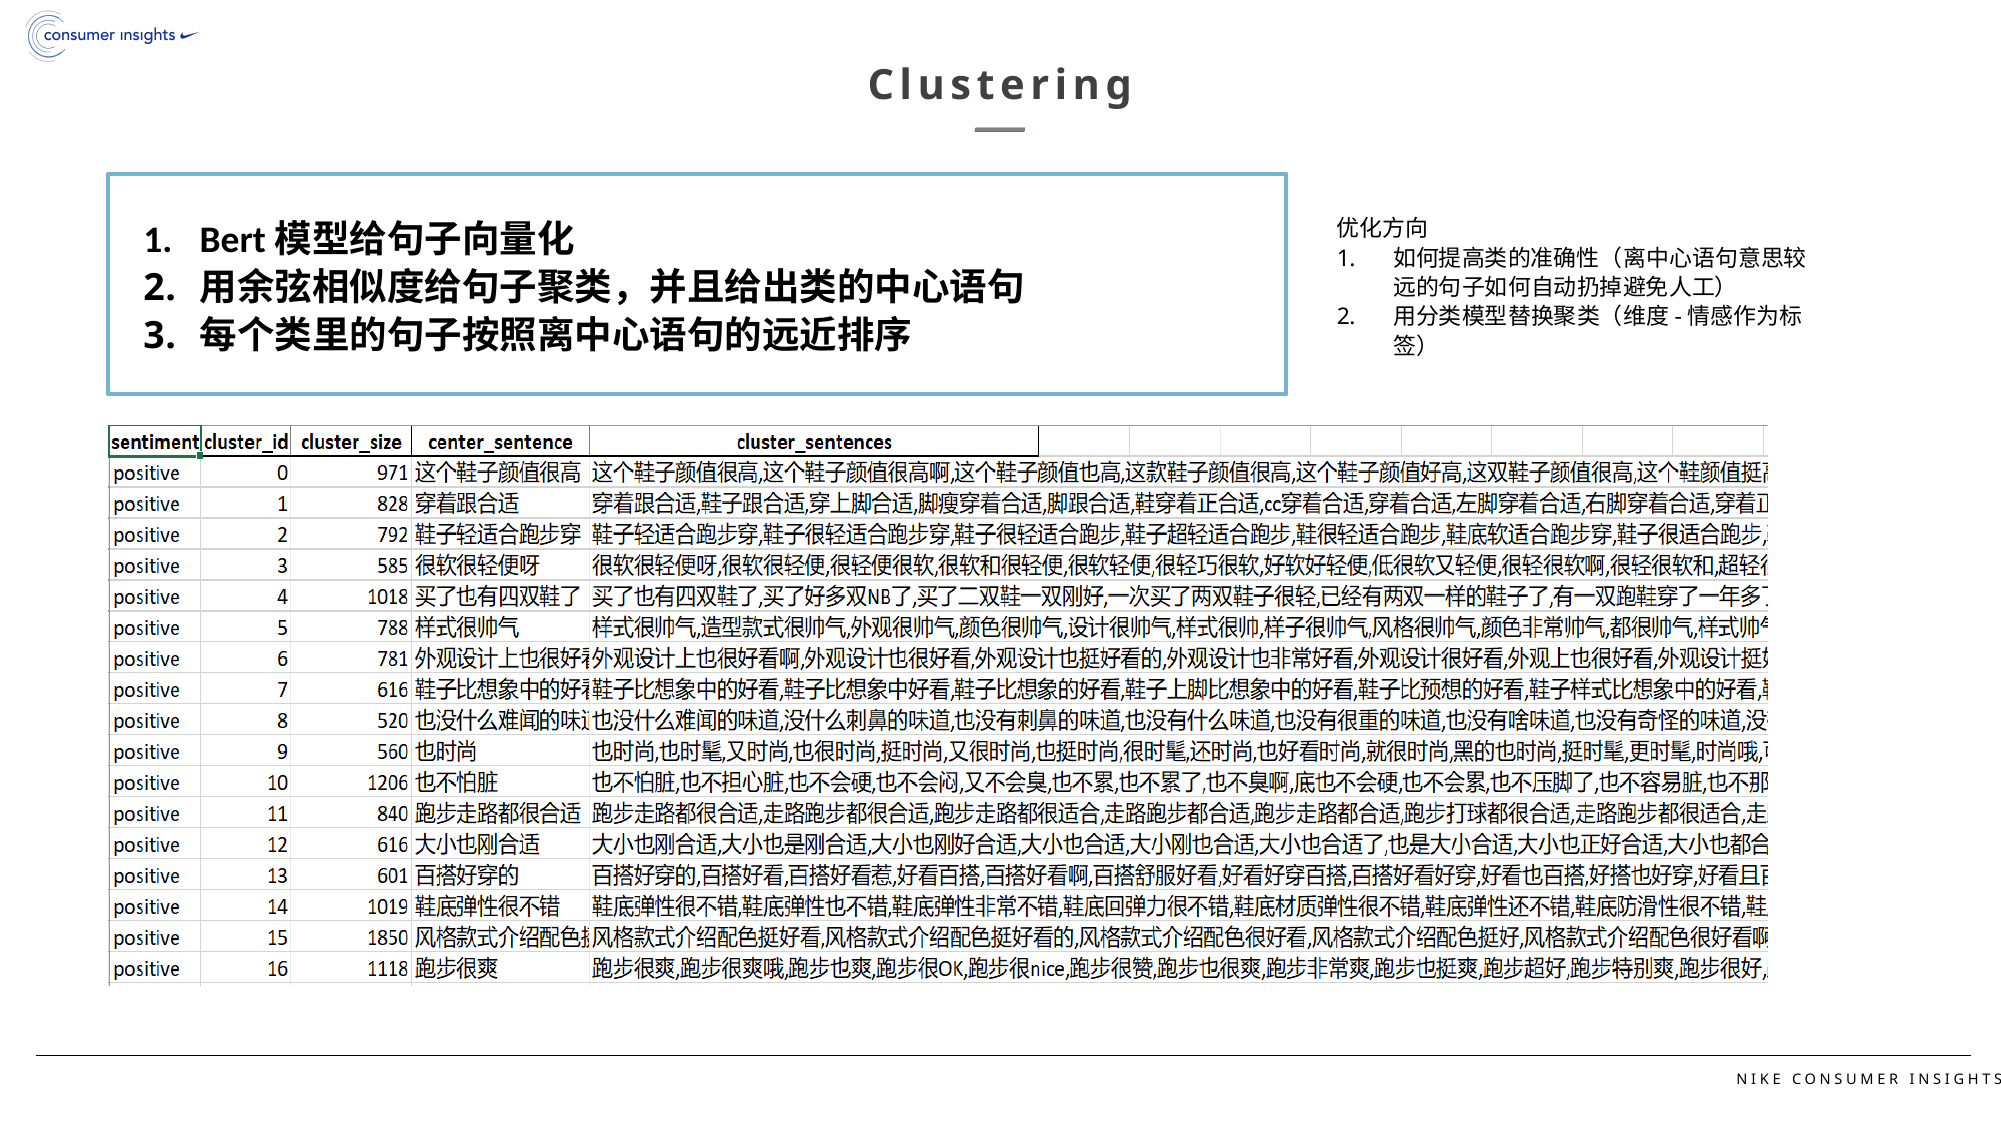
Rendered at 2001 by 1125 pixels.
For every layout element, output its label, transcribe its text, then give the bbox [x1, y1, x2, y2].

picture [108, 424, 1769, 987]
picture [22, 8, 204, 70]
text_box 优化方向 如何提高类的准确性（离中心语句意思较远的句子如何自动扔掉避免人工） 用分类模型替换聚类（维度-情感作为标签） [1322, 204, 1826, 367]
text_box [106, 172, 1288, 396]
title Clustering [107, 36, 1893, 130]
text_box Bert模型给句子向量化 用余弦相似度给句子聚类，并且给出类的中心语句 每个类里的句子按照离中心语句的远近排序 [128, 204, 1268, 364]
